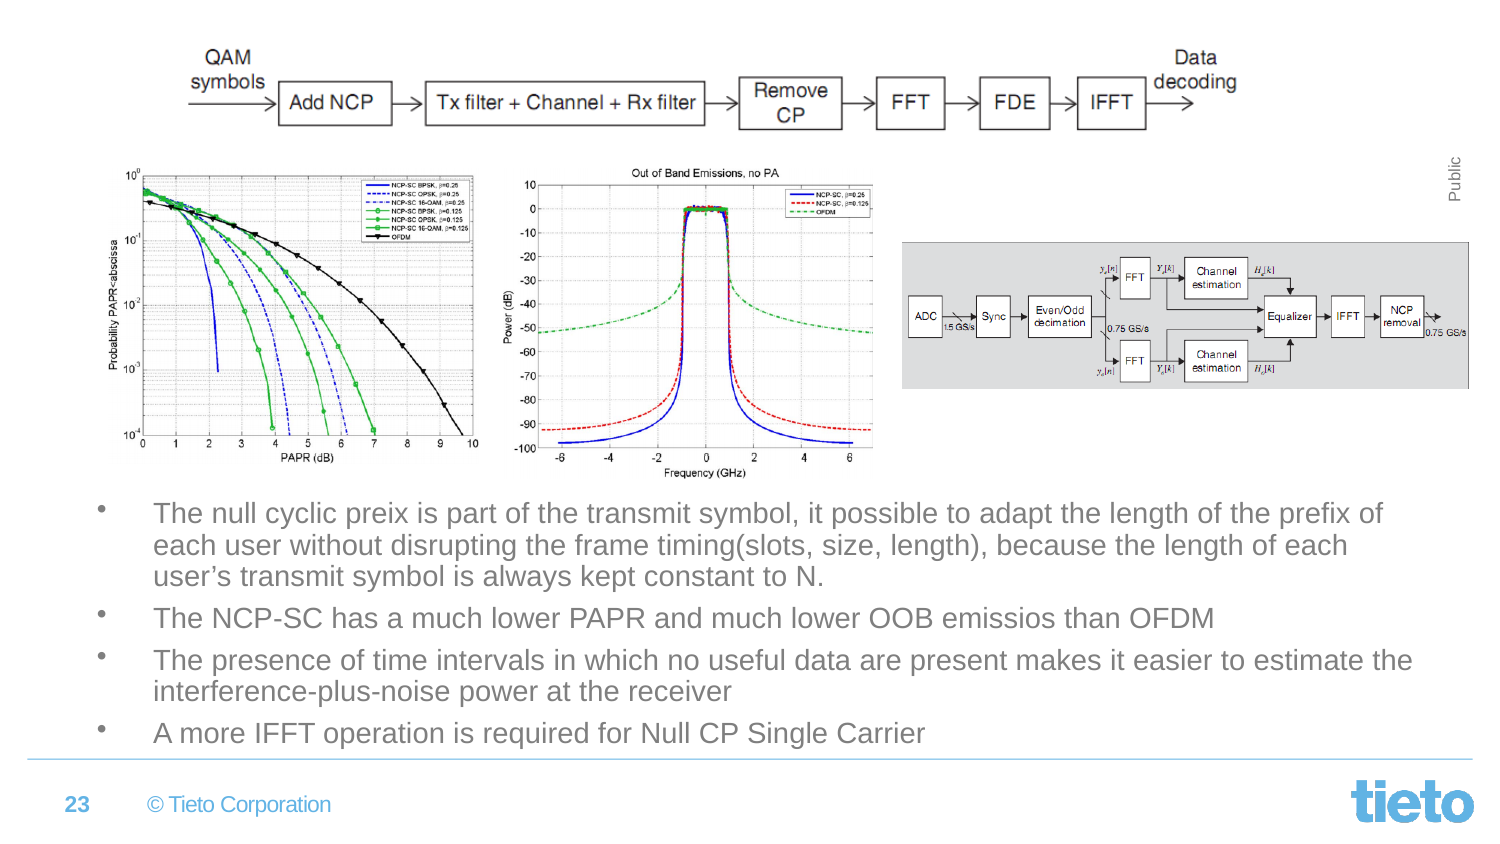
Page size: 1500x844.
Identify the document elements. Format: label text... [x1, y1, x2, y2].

text_box The null cyclic preix is part of the transmit symbol, it possible to adapt the length of the prefix of each user without disrupting the frame timing(slots, size, length), because the length of each user’s transmit symbol is always kept constant to N. The NCP-SC has a much lower PAPR and much lower OOB emissios than OFDM The presence of time intervals in which no useful data are present makes it easier to estimate the interference-plus-noise power at the receiver A more IFFT operation is required for Null CP Single Carrier [96, 498, 1427, 757]
picture [902, 242, 1469, 389]
picture [1350, 780, 1475, 823]
picture [99, 161, 879, 481]
text_box 23 [64, 791, 123, 817]
picture [172, 38, 1242, 141]
